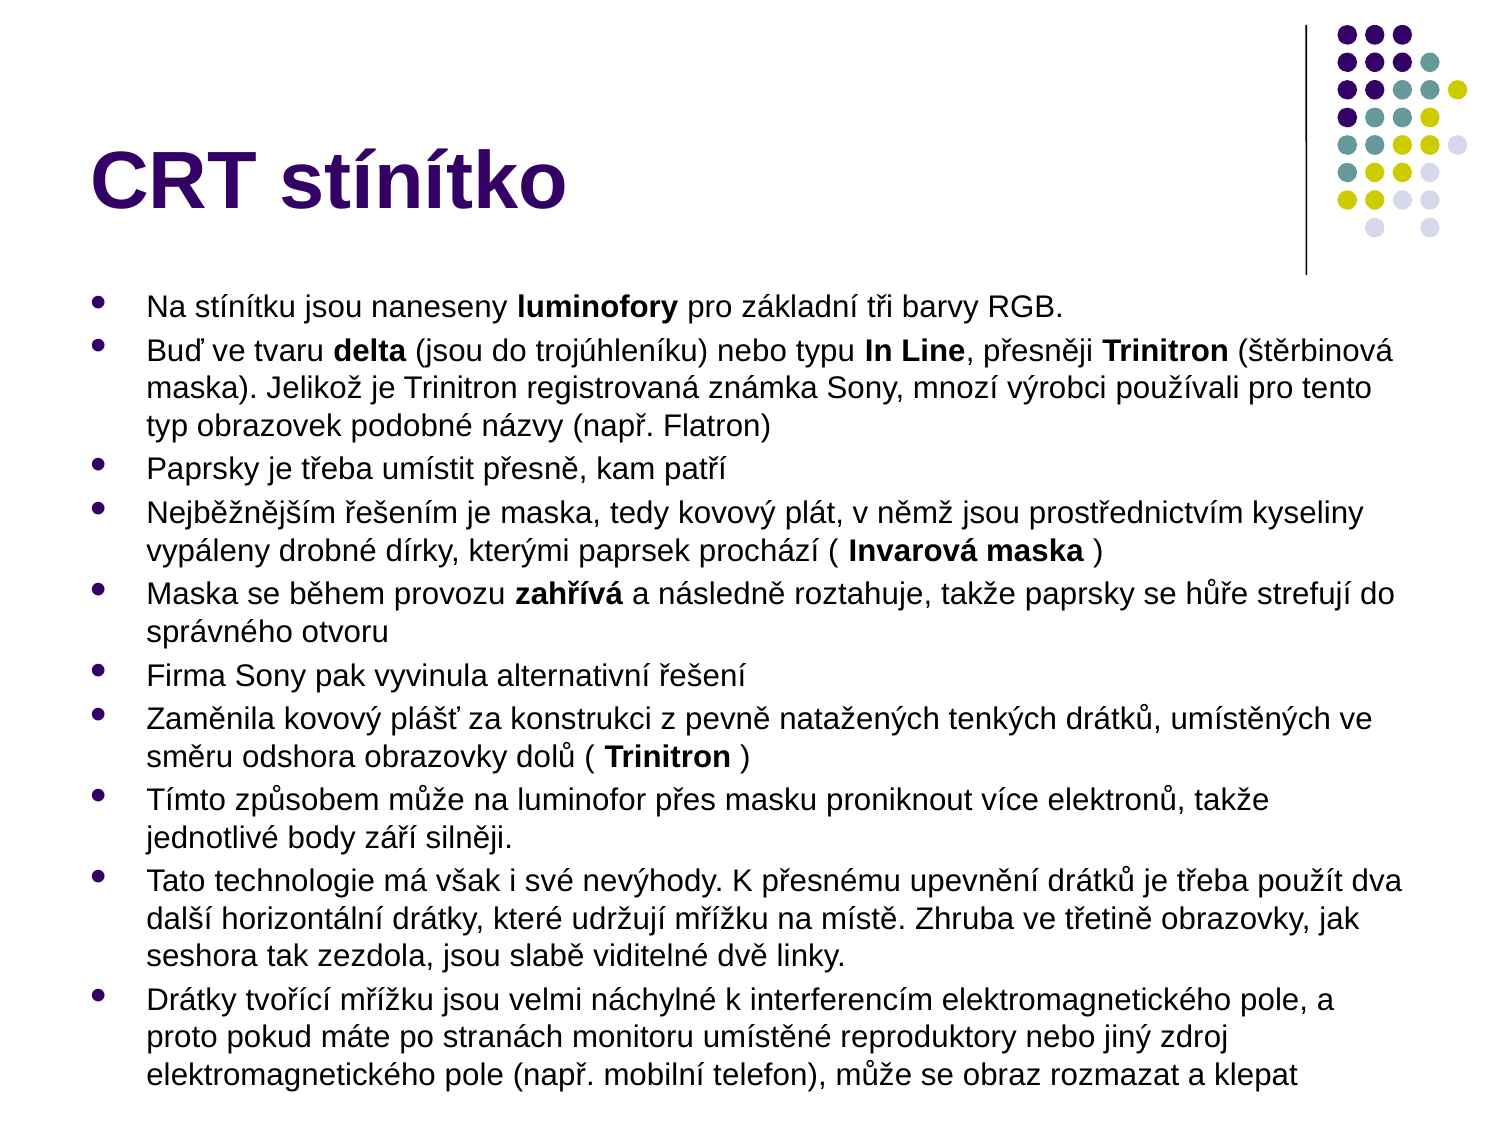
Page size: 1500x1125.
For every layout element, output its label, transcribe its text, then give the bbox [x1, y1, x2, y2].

list Na stínítku jsou naneseny luminofory pro základní tři barvy RGB. Buď ve tvaru delta (jsou do trojúhleníku) nebo typu In Line, přesněji Trinitron (štěrbinová maska). Jelikož je Trinitron registrovaná známka Sony, mnozí výrobci používali pro tento typ obrazovek podobné názvy (např. Flatron) Paprsky je třeba umístit přesně, kam patří Nejběžnějším řešením je maska, tedy kovový plát, v němž jsou prostřednictvím kyseliny vypáleny drobné dírky, kterými paprsek prochází ( Invarová maska ) Maska se během provozu zahřívá a následně roztahuje, takže paprsky se hůře strefují do správného otvoru Firma Sony pak vyvinula alternativní řešení Zaměnila kovový plášť za konstrukci z pevně natažených tenkých drátků, umístěných ve směru odshora obrazovky dolů ( Trinitron ) Tímto způsobem může na luminofor přes masku proniknout více elektronů, takže jednotlivé body září silněji. Tato technologie má však i své nevýhody. K přesnému upevnění drátků je třeba použít dva další horizontální drátky, které udržují mřížku na místě. Zhruba ve třetině obrazovky, jak seshora tak zezdola, jsou slabě viditelné dvě linky. Drátky tvořící mřížku jsou velmi náchylné k interferencím elektromagnetického pole, a proto pokud máte po stranách monitoru umístěné reproduktory nebo jiný zdroj elektromagnetického pole (např. mobilní telefon), může se obraz rozmazat a klepat [75, 278, 1425, 1003]
title CRT stínítko [75, 20, 1313, 233]
